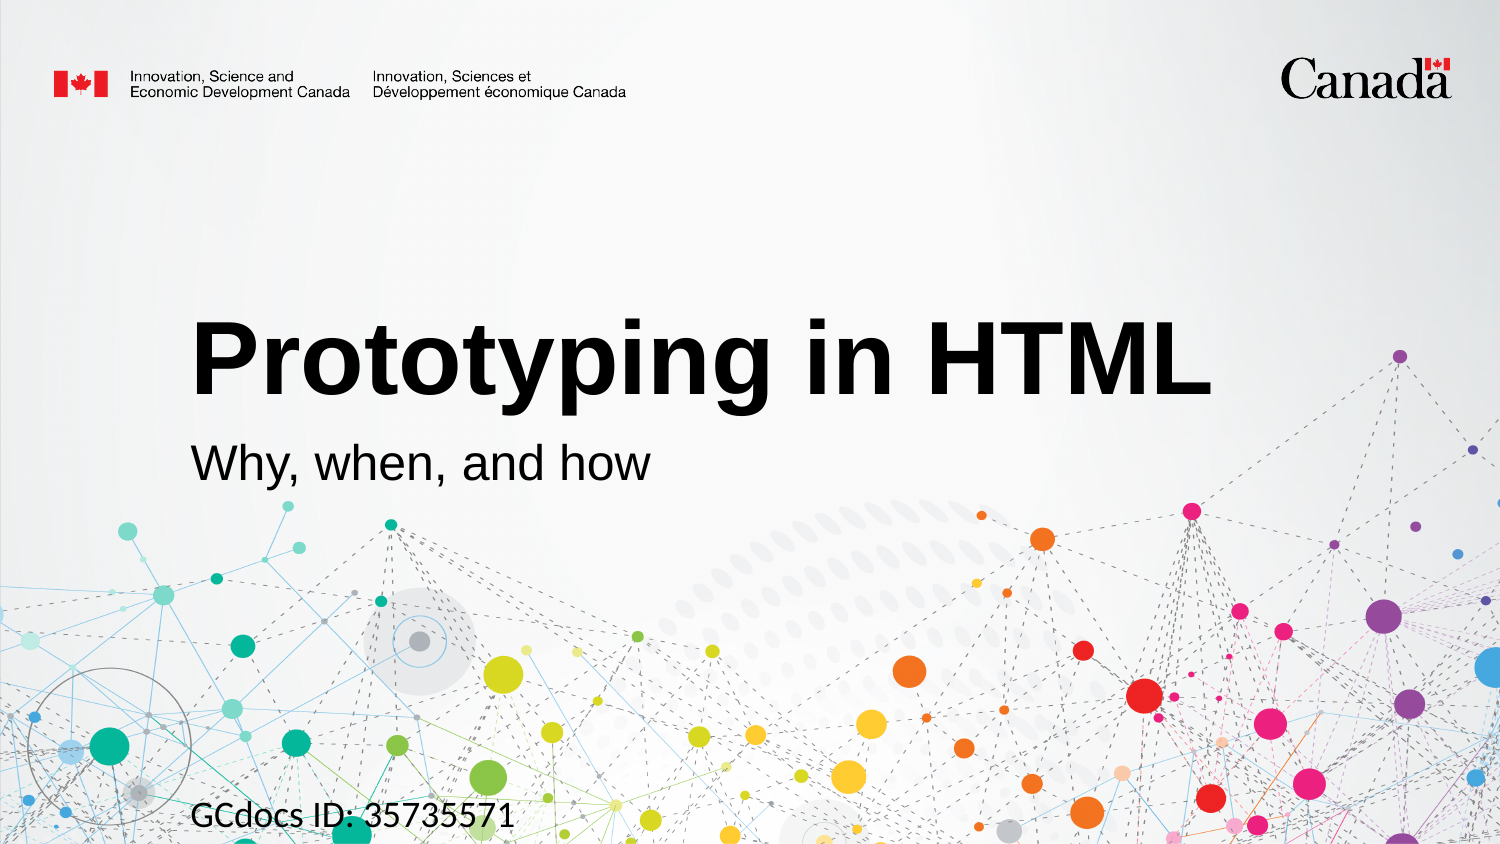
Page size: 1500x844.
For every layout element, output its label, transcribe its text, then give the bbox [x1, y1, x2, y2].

picture [0, 0, 1500, 844]
text_box GCdocs ID: 35735571 [175, 783, 926, 843]
title Prototyping in HTML [175, 135, 1332, 422]
subtitle Why, when, and how [175, 422, 1332, 518]
